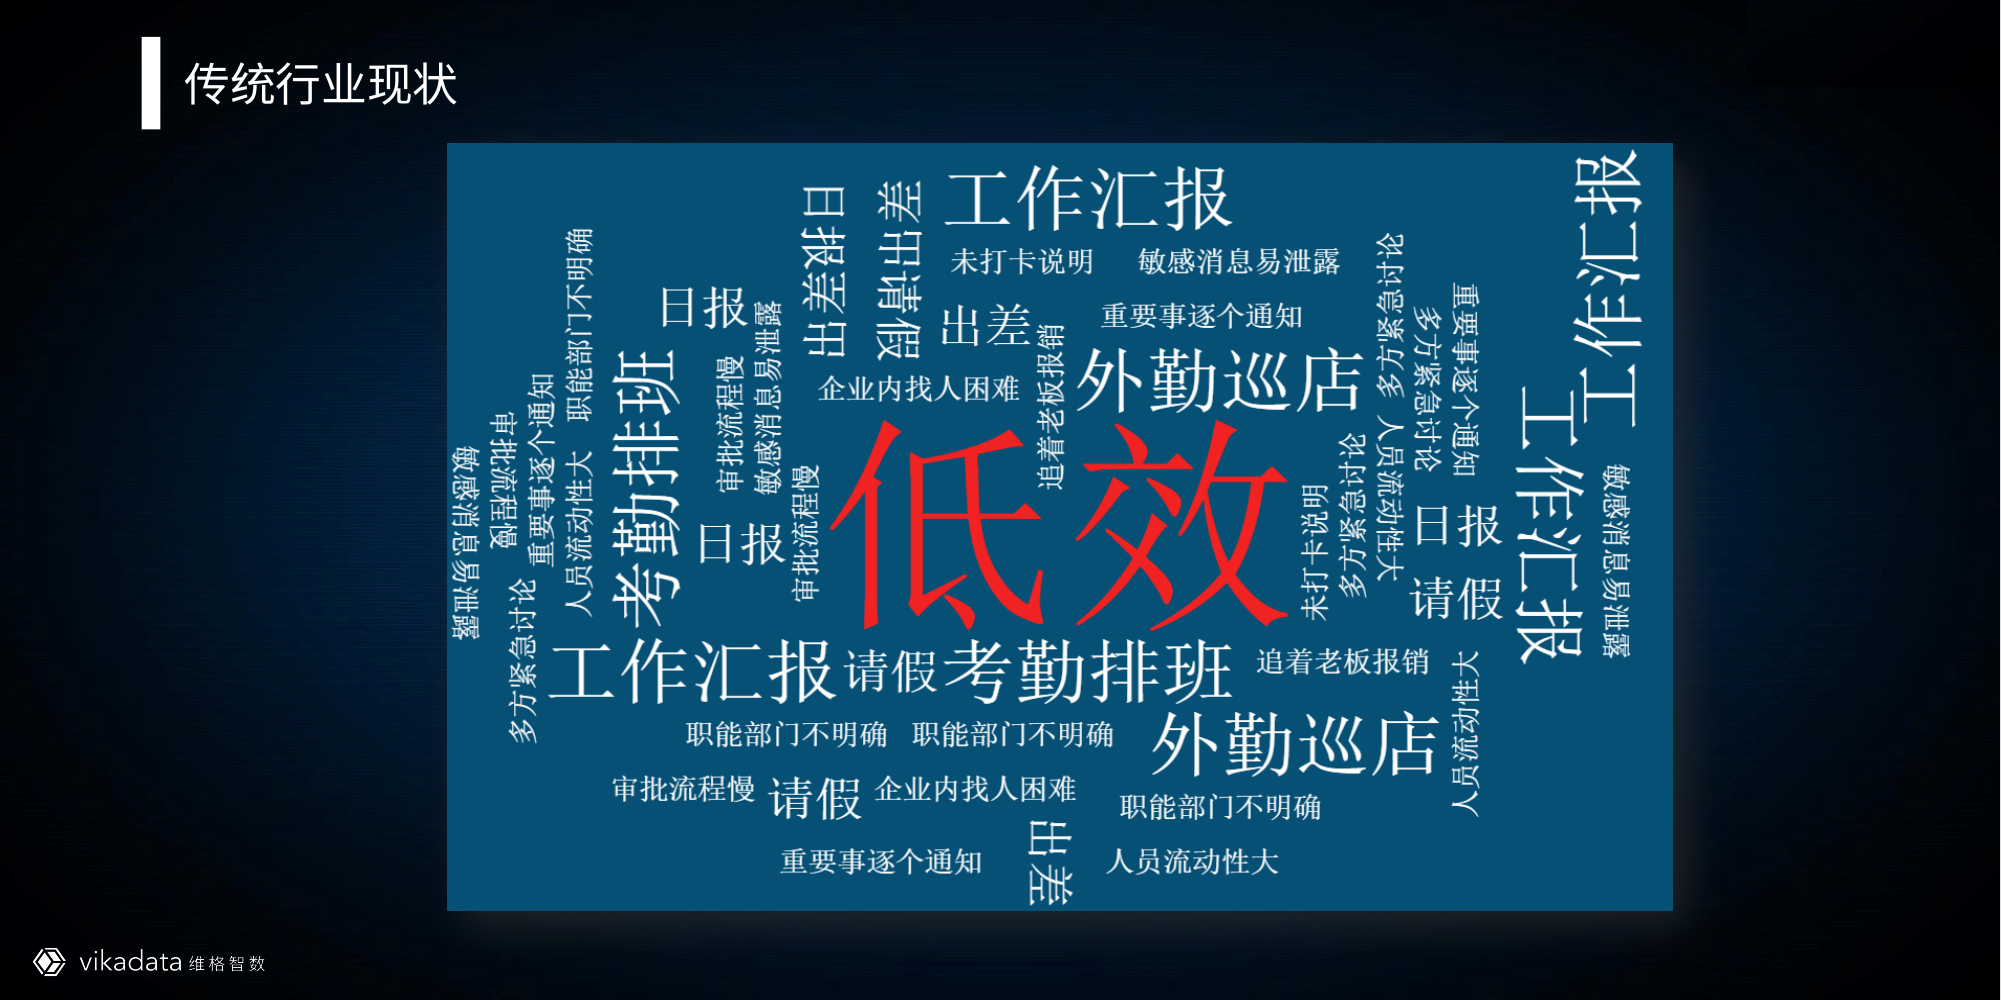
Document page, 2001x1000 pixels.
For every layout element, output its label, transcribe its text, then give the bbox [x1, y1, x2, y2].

text_box 传统行业现状 [180, 46, 1343, 120]
text_box [141, 36, 161, 130]
picture [0, 0, 2001, 1000]
